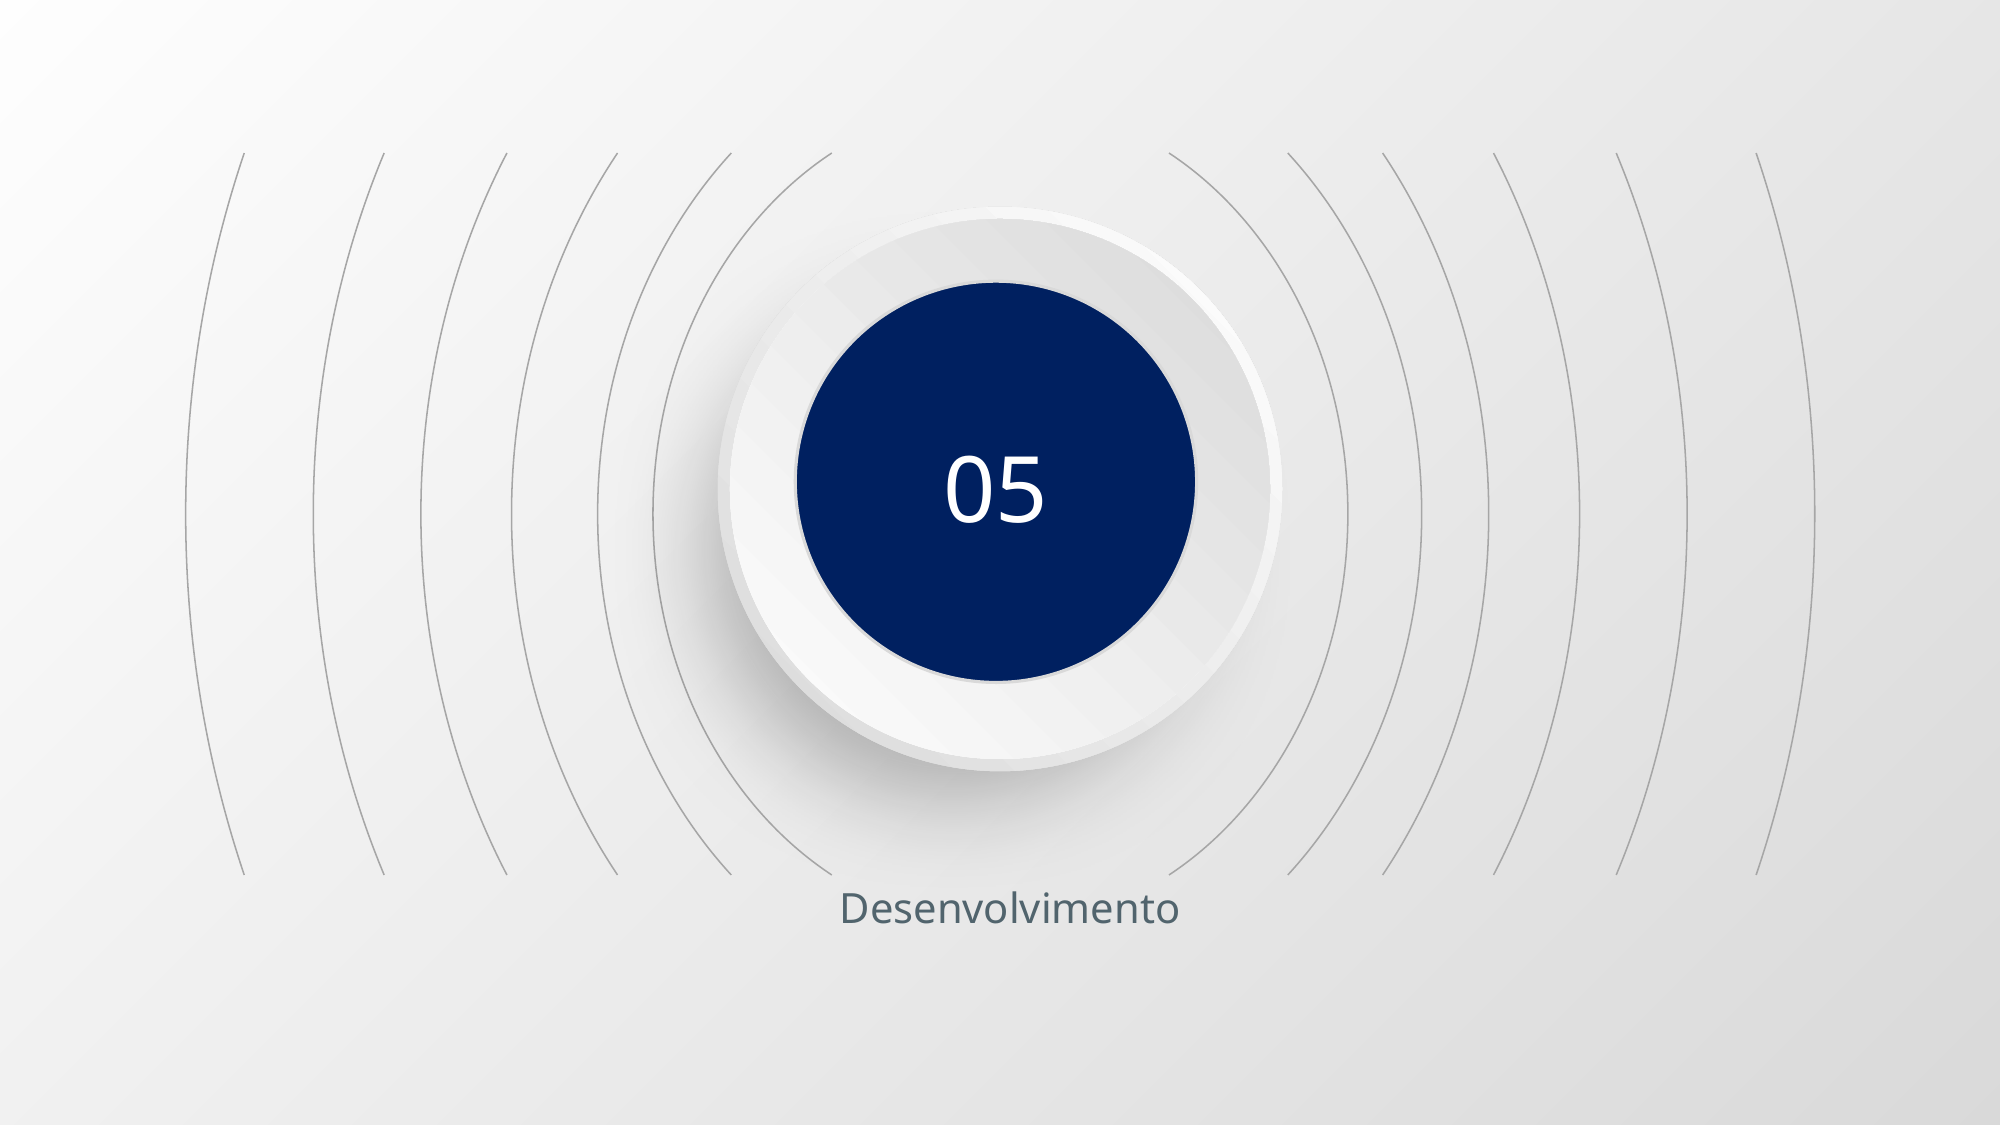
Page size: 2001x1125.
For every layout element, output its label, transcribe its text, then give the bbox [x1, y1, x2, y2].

text_box [1382, 153, 1489, 875]
text_box [1493, 153, 1580, 875]
text_box [1168, 153, 1232, 206]
text_box [769, 153, 832, 206]
text_box [1756, 153, 1815, 875]
text_box [1168, 772, 1272, 875]
text_box [313, 153, 385, 875]
text_box [618, 153, 732, 875]
text_box Desenvolvimento [767, 875, 1253, 970]
text_box [185, 153, 245, 875]
text_box [420, 153, 507, 875]
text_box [717, 206, 1283, 772]
text_box [1283, 273, 1287, 755]
text_box [732, 772, 832, 875]
text_box [1287, 153, 1382, 875]
text_box [1616, 153, 1688, 875]
text_box [511, 153, 618, 875]
